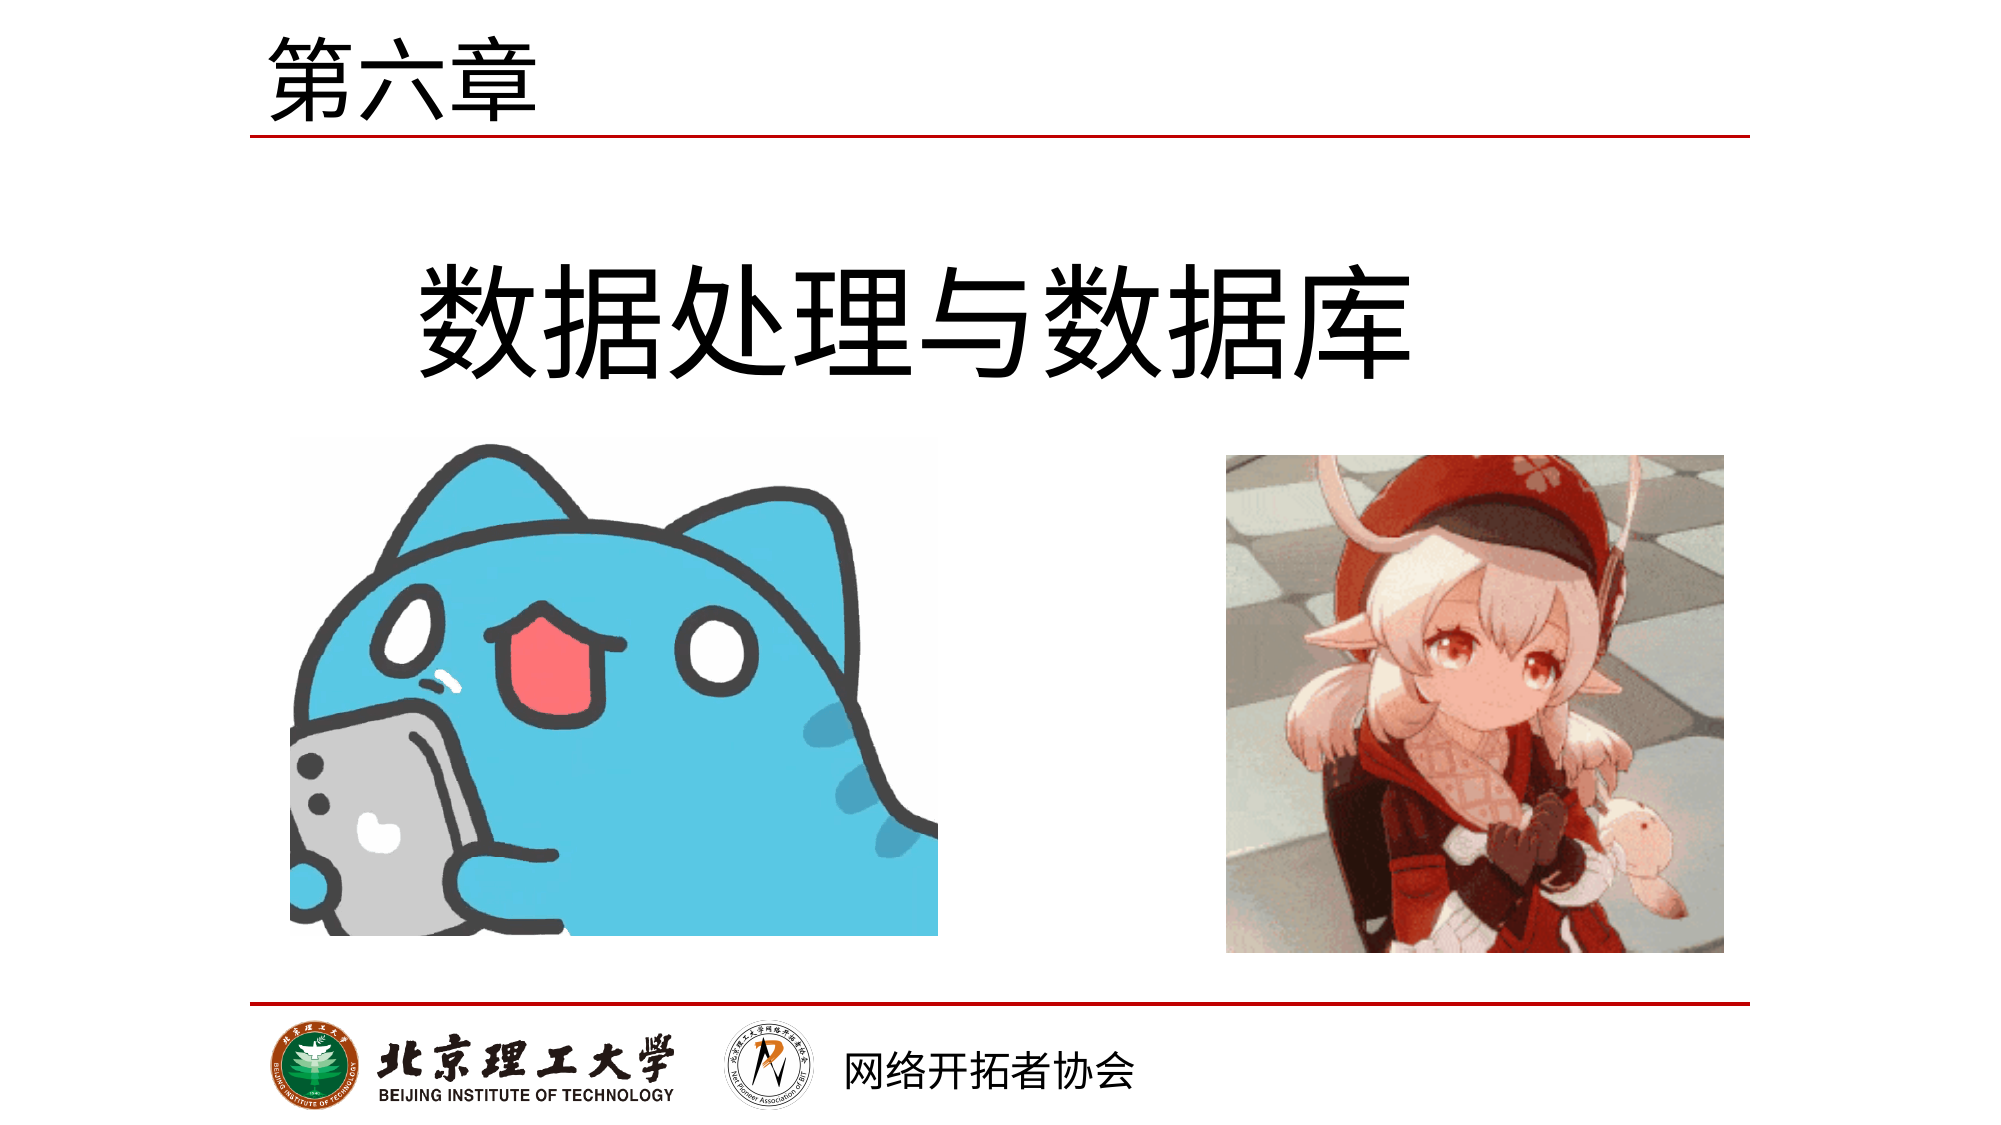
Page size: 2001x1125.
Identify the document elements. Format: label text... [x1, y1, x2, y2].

picture [290, 437, 938, 936]
picture [724, 1020, 814, 1110]
text_box 第六章 [249, 137, 642, 141]
text_box 数据处理与数据库 [400, 237, 1475, 403]
picture [270, 1020, 674, 1110]
text_box 第六章 [249, 15, 642, 136]
text_box 网络开拓者协会 [828, 1037, 1402, 1102]
picture [1226, 455, 1724, 953]
